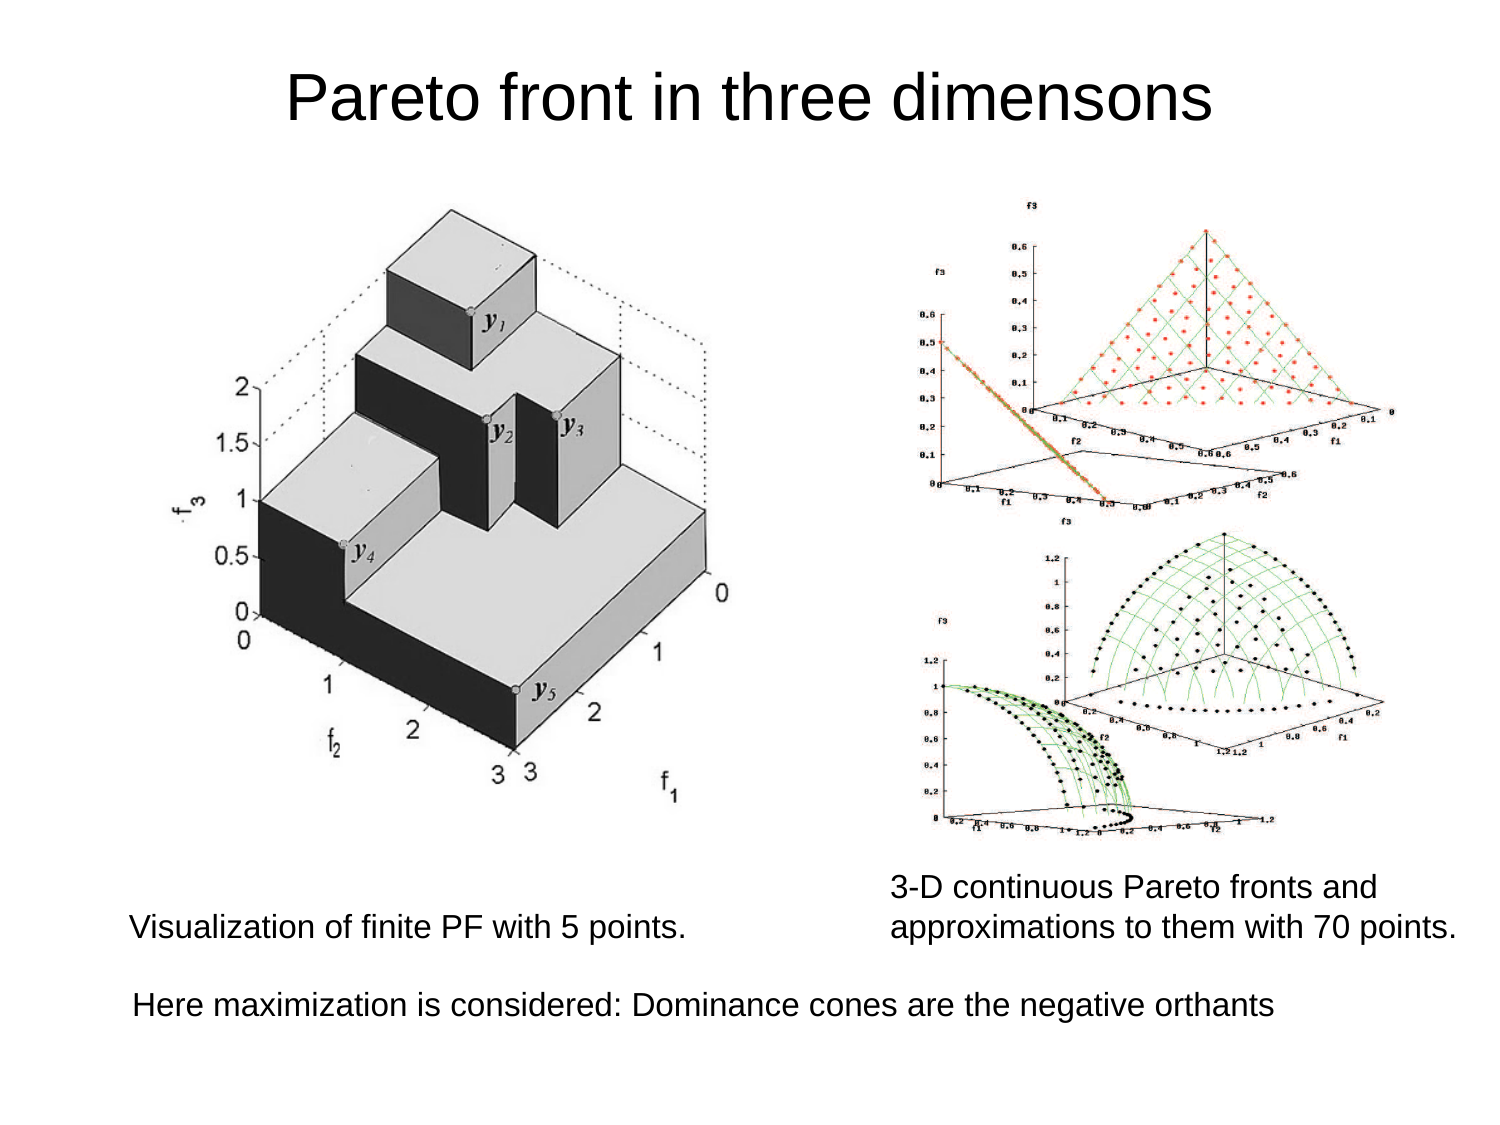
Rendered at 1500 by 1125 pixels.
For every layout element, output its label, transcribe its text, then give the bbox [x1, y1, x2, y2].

text_box Here maximization is considered: Dominance cones are the negative orthants [117, 976, 1292, 1031]
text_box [894, 540, 1407, 847]
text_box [894, 187, 1427, 532]
title Pareto front in three dimensons [0, 0, 1500, 188]
text_box Visualization of finite PF with 5 points. [114, 898, 703, 953]
text_box 3-D continuous Pareto fronts and approximations to them with 70 points. [875, 857, 1474, 953]
picture [159, 203, 803, 847]
